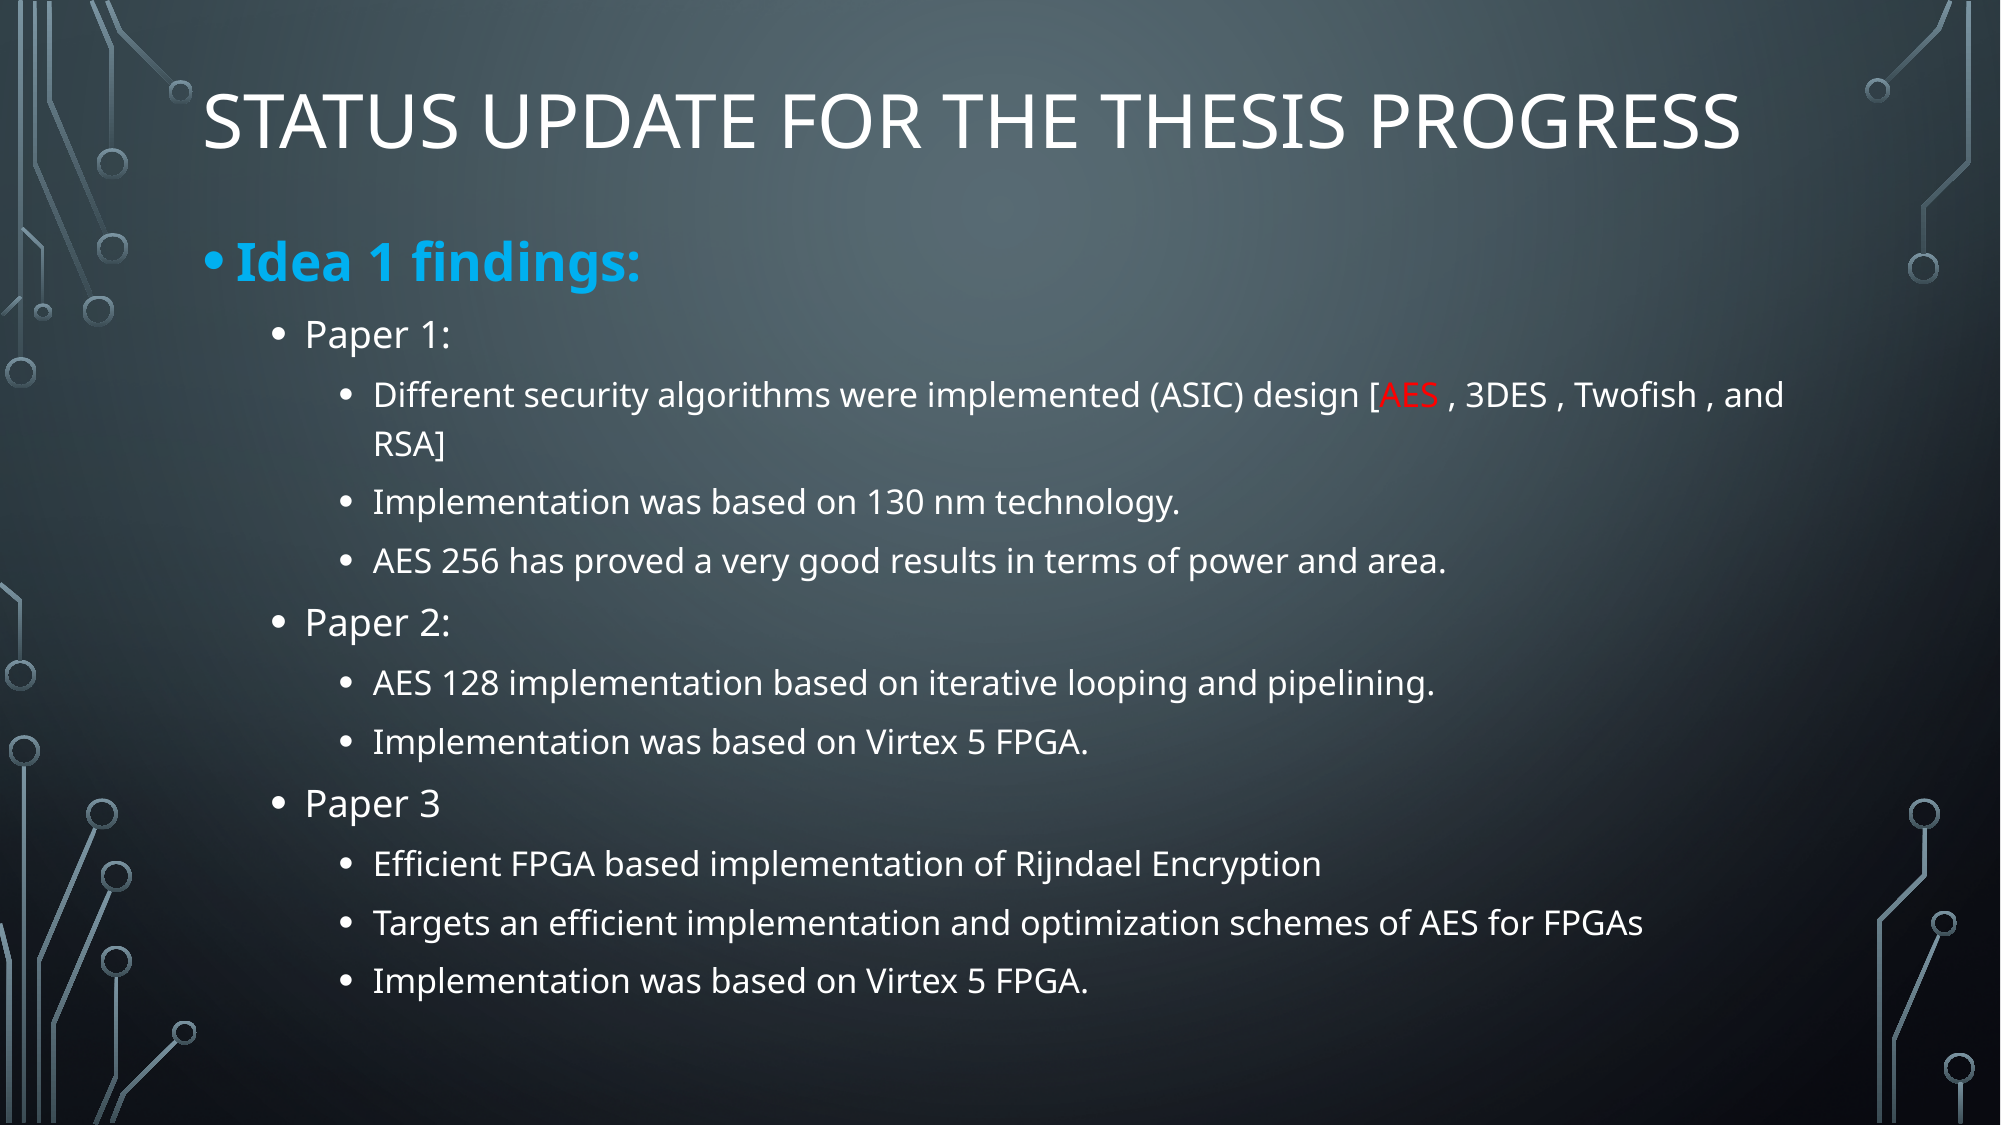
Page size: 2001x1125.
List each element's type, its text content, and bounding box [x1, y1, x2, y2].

list Idea 1 findings: Paper 1: Different security algorithms were implemented (ASIC) design [AES , 3DES , Twofish , and RSA] Implementation was based on 130 nm technology. AES 256 has proved a very good results in terms of power and area. Paper 2: AES 128 implementation based on iterative looping and pipelining. Implementation was based on Virtex 5 FPGA. Paper 3 Efficient FPGA based implementation of Rijndael Encryption Targets an efficient implementation and optimization schemes of AES for FPGAs Implementation was based on Virtex 5 FPGA. [187, 207, 1813, 1011]
title Status update for the Thesis progress [187, 3, 1813, 207]
